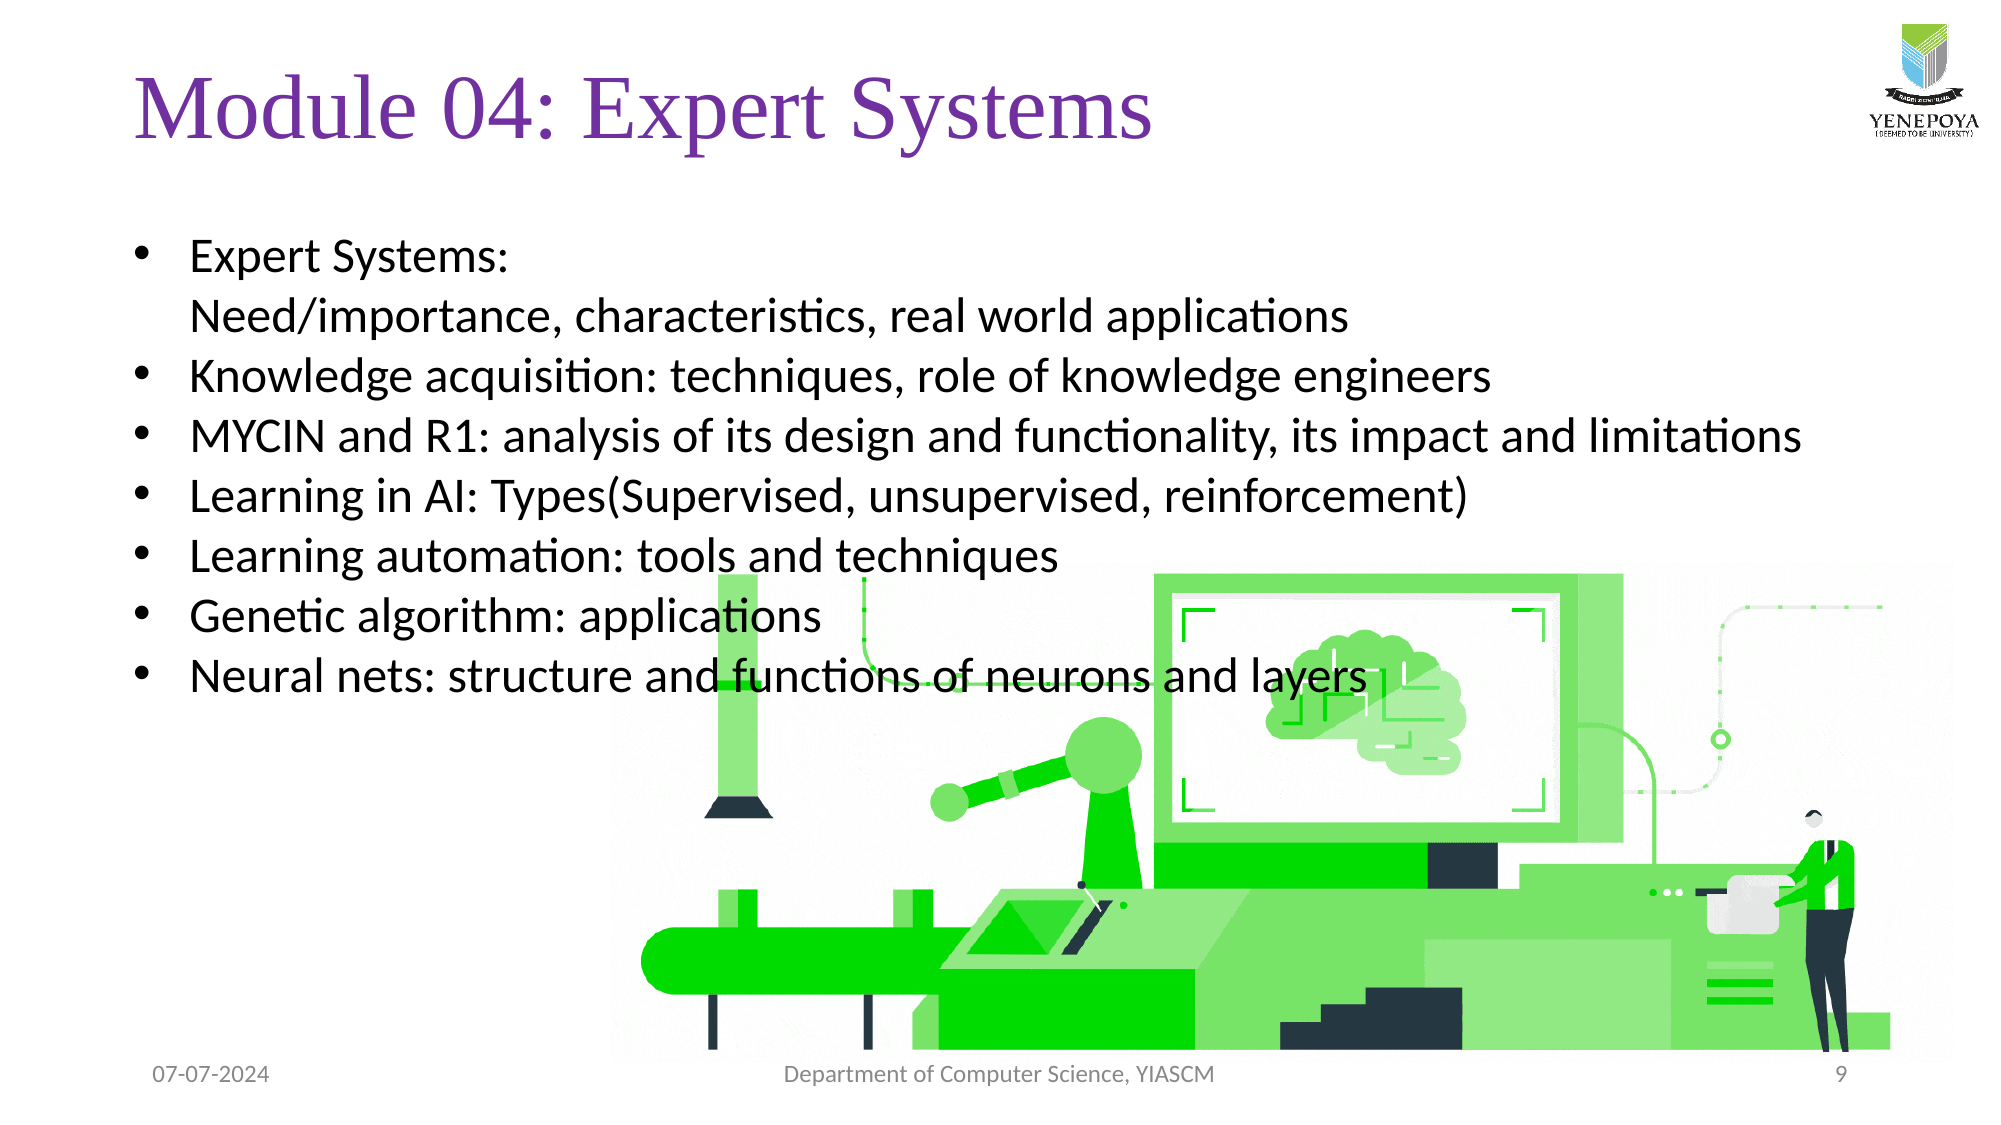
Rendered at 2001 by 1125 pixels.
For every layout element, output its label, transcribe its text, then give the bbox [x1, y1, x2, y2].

footer Department of Computer Science, YIASCM [662, 1071, 1338, 1103]
title Module 04: Expert Systems [118, 0, 1844, 214]
picture [1866, 22, 1980, 139]
text_box Expert Systems: Need/importance, characteristics, real world applications Knowledge acquisition: techniques, role of knowledge engineers MYCIN and R1: analysis of its design and functionality, its impact and limitations Learning in AI: Types(Supervised, unsupervised, reinforcement) Learning automation: tools and techniques Genetic algorithm: applications Neural nets: structure and functions of neurons and layers [118, 214, 1863, 710]
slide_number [137, 1042, 588, 1103]
picture [611, 562, 1954, 1063]
slide_number 9 [1412, 1071, 1863, 1103]
